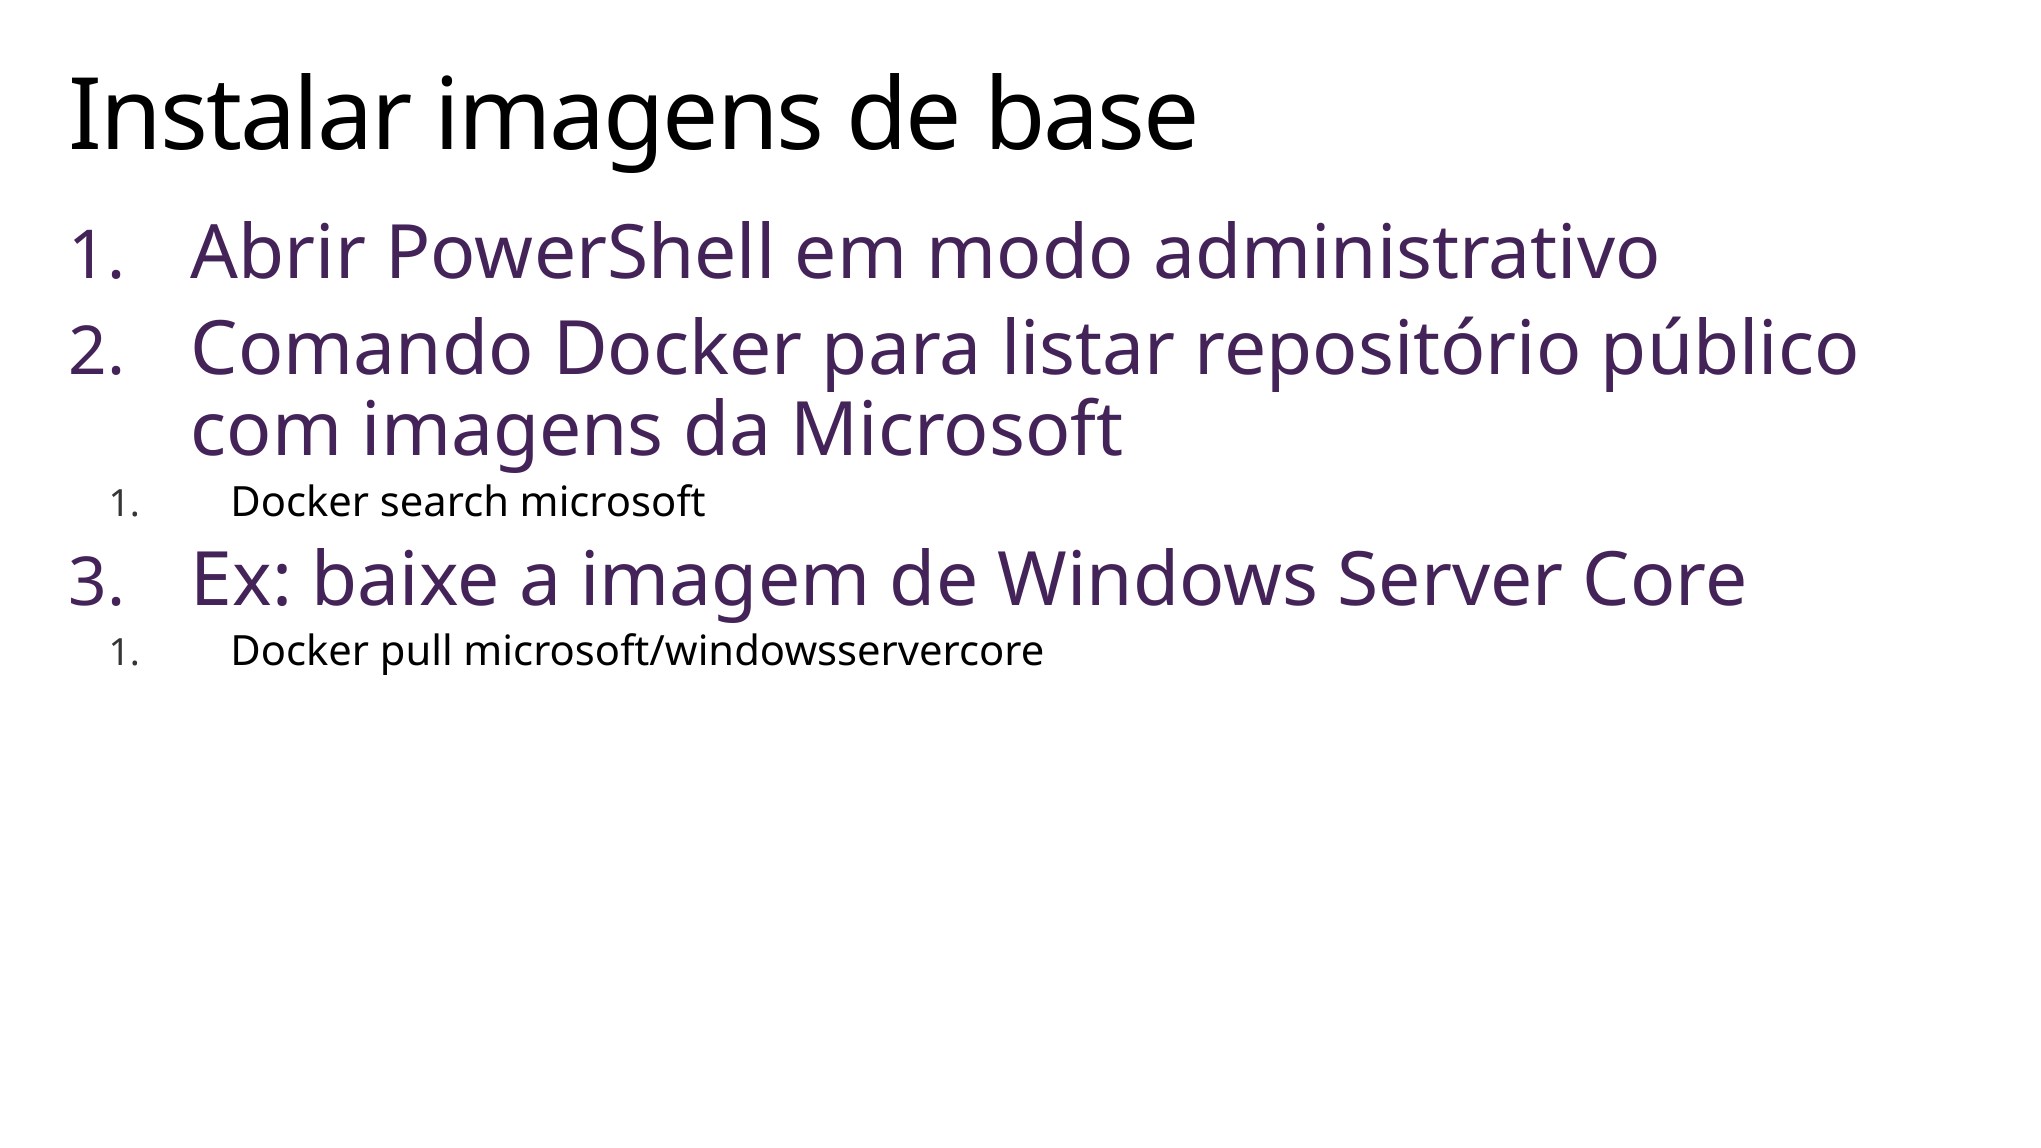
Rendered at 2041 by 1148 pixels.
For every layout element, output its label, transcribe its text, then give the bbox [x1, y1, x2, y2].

title Instalar imagens de base [45, 48, 1996, 199]
list Abrir PowerShell em modo administrativo Comando Docker para listar repositório público com imagens da Microsoft Docker search microsoft Ex: baixe a imagem de Windows Server Core Docker pull microsoft/windowsservercore [45, 199, 1996, 760]
